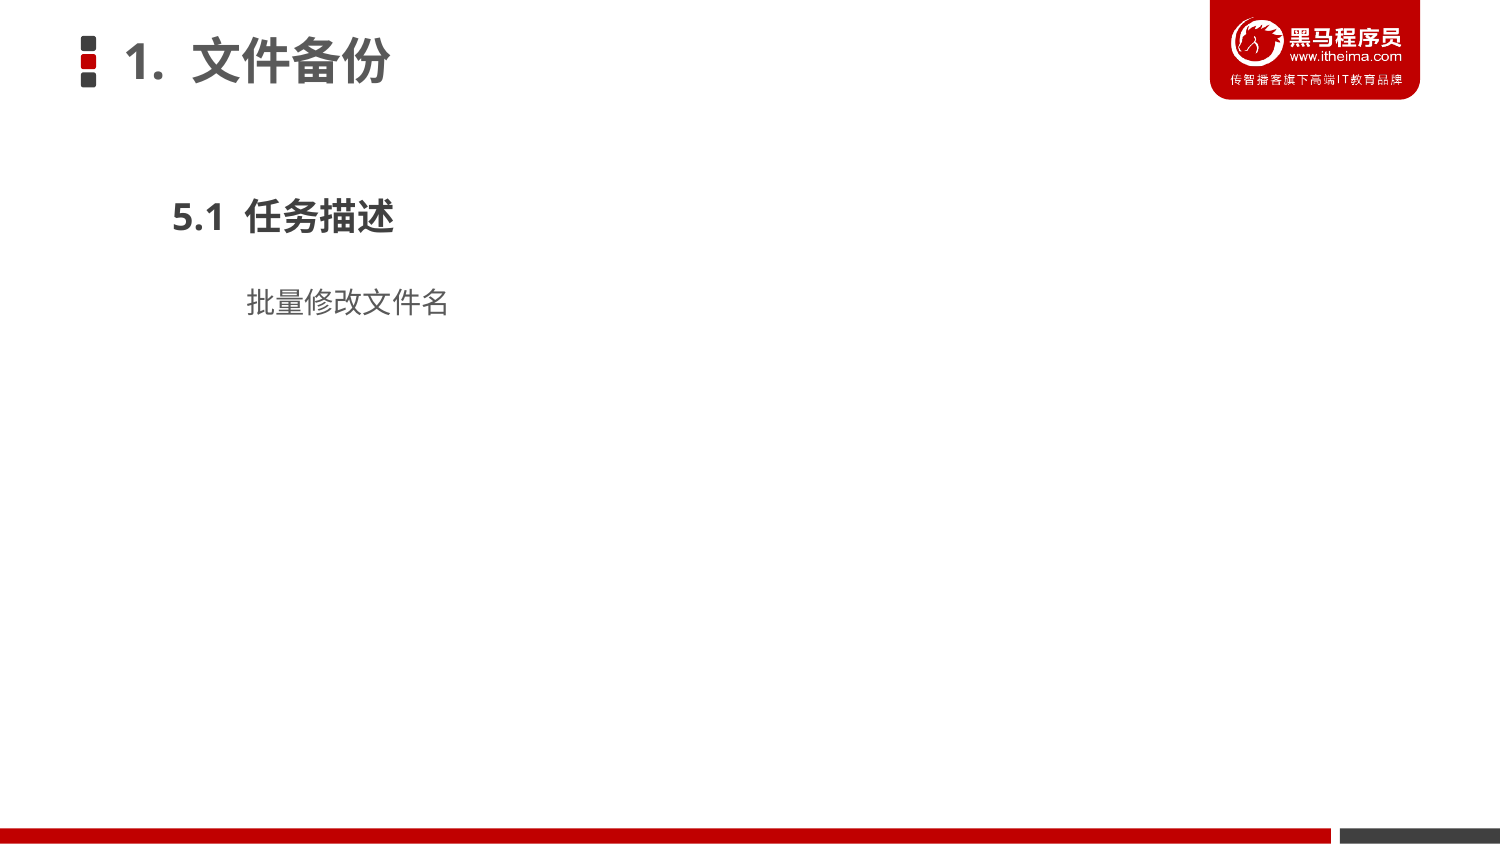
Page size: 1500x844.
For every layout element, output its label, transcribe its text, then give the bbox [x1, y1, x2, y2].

text_box 5.1 任务描述 [147, 185, 725, 246]
text_box 批量修改文件名 [231, 276, 466, 327]
picture [1212, 8, 1421, 94]
text_box 1. 文件备份 [112, 0, 996, 130]
